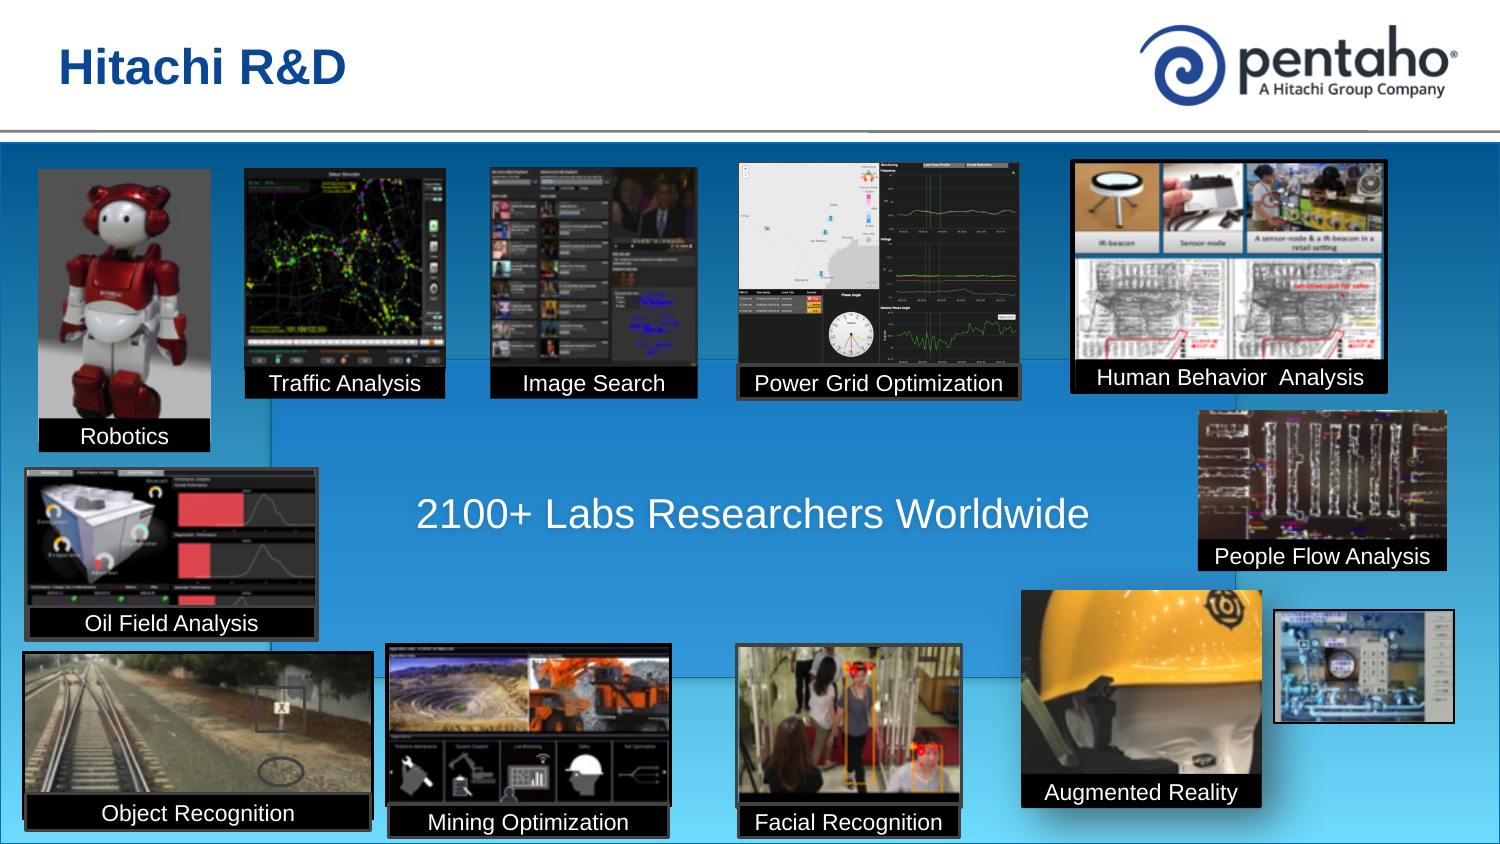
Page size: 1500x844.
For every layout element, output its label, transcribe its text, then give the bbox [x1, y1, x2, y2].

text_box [1072, 161, 1394, 395]
picture [1262, 17, 1463, 113]
title Hitachi R&D [43, 8, 1262, 129]
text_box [388, 646, 669, 838]
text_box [1021, 590, 1262, 809]
text_box [0, 142, 1500, 844]
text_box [490, 166, 699, 400]
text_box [737, 162, 1020, 400]
text_box Robotics [37, 447, 212, 454]
picture [38, 169, 211, 442]
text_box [25, 654, 372, 831]
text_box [244, 168, 446, 400]
picture [1274, 610, 1453, 723]
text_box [737, 646, 961, 838]
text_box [1197, 410, 1448, 572]
text_box 2100+ Labs Researchers Worldwide [270, 359, 1236, 678]
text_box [27, 469, 316, 639]
